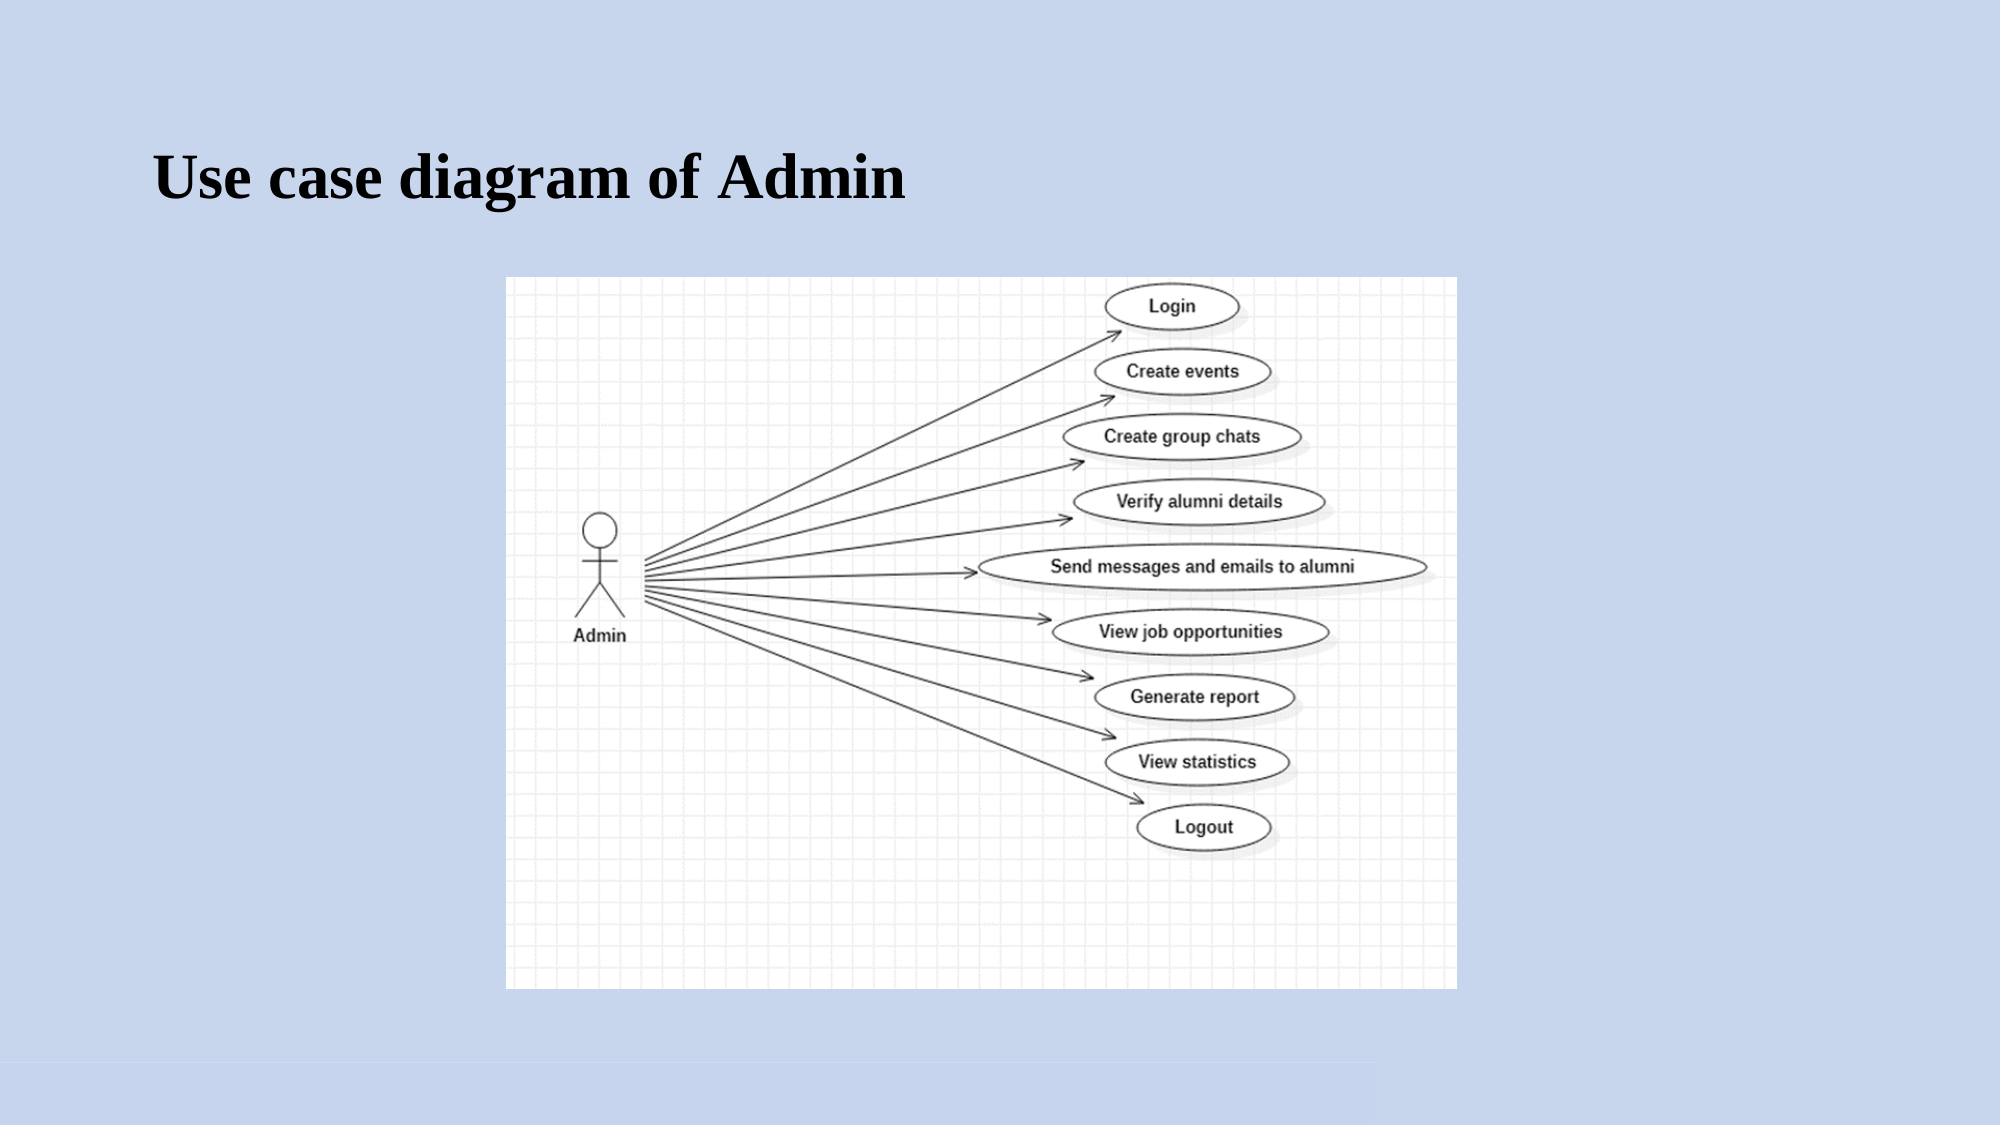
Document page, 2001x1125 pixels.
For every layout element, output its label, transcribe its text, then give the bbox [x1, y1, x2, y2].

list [506, 277, 1457, 989]
title Use case diagram of Admin [137, 59, 1863, 278]
